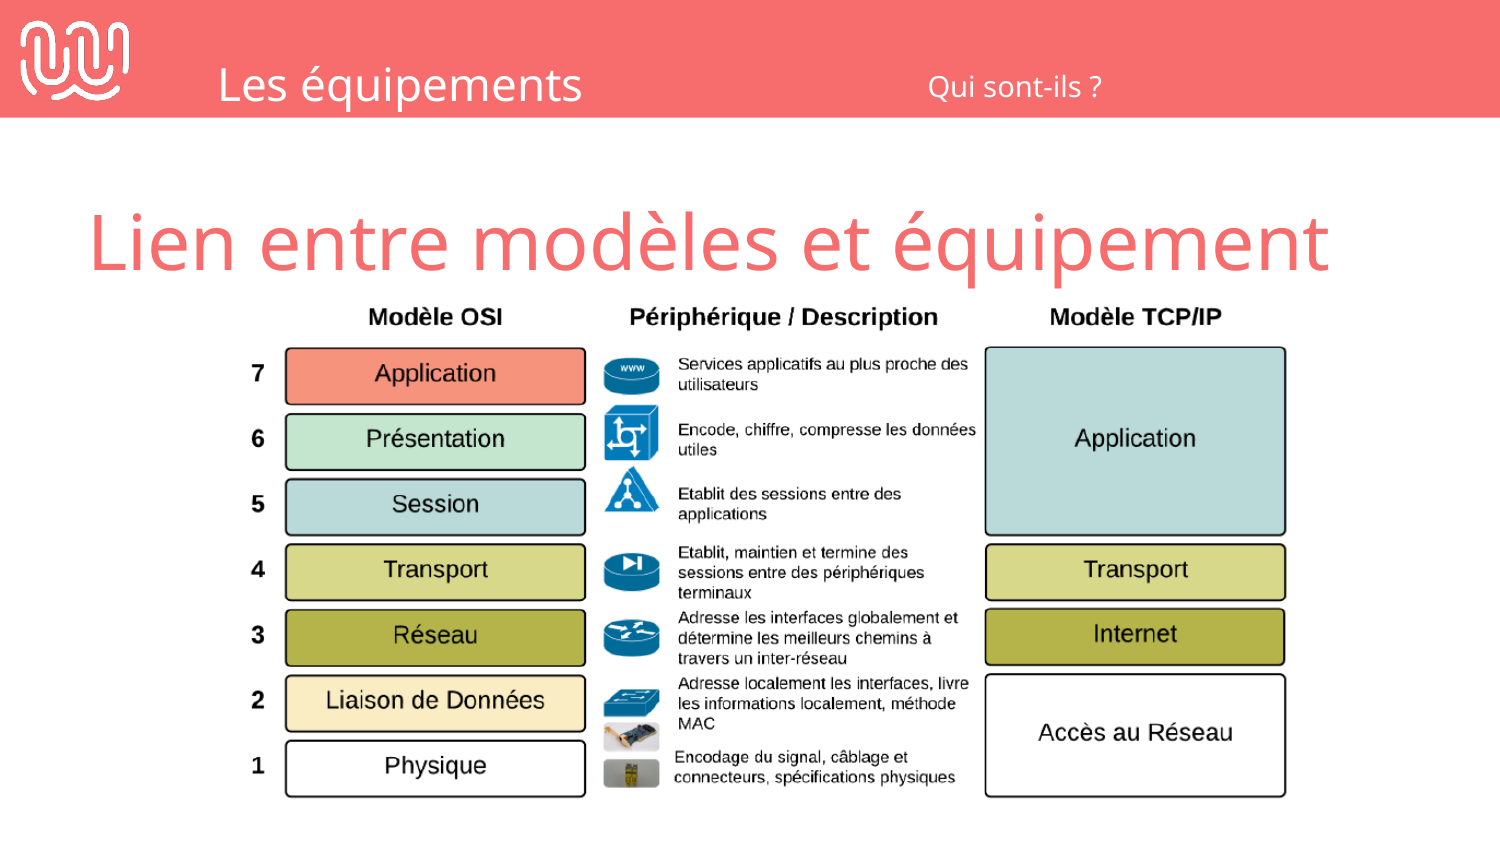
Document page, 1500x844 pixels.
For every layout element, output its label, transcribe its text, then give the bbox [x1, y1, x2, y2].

text_box Les équipements [217, 24, 921, 143]
text_box Lien entre modèles et équipement [87, 193, 1478, 281]
picture [237, 290, 1301, 804]
picture [20, 20, 134, 101]
text_box Qui sont-ils ? [927, 56, 1500, 116]
